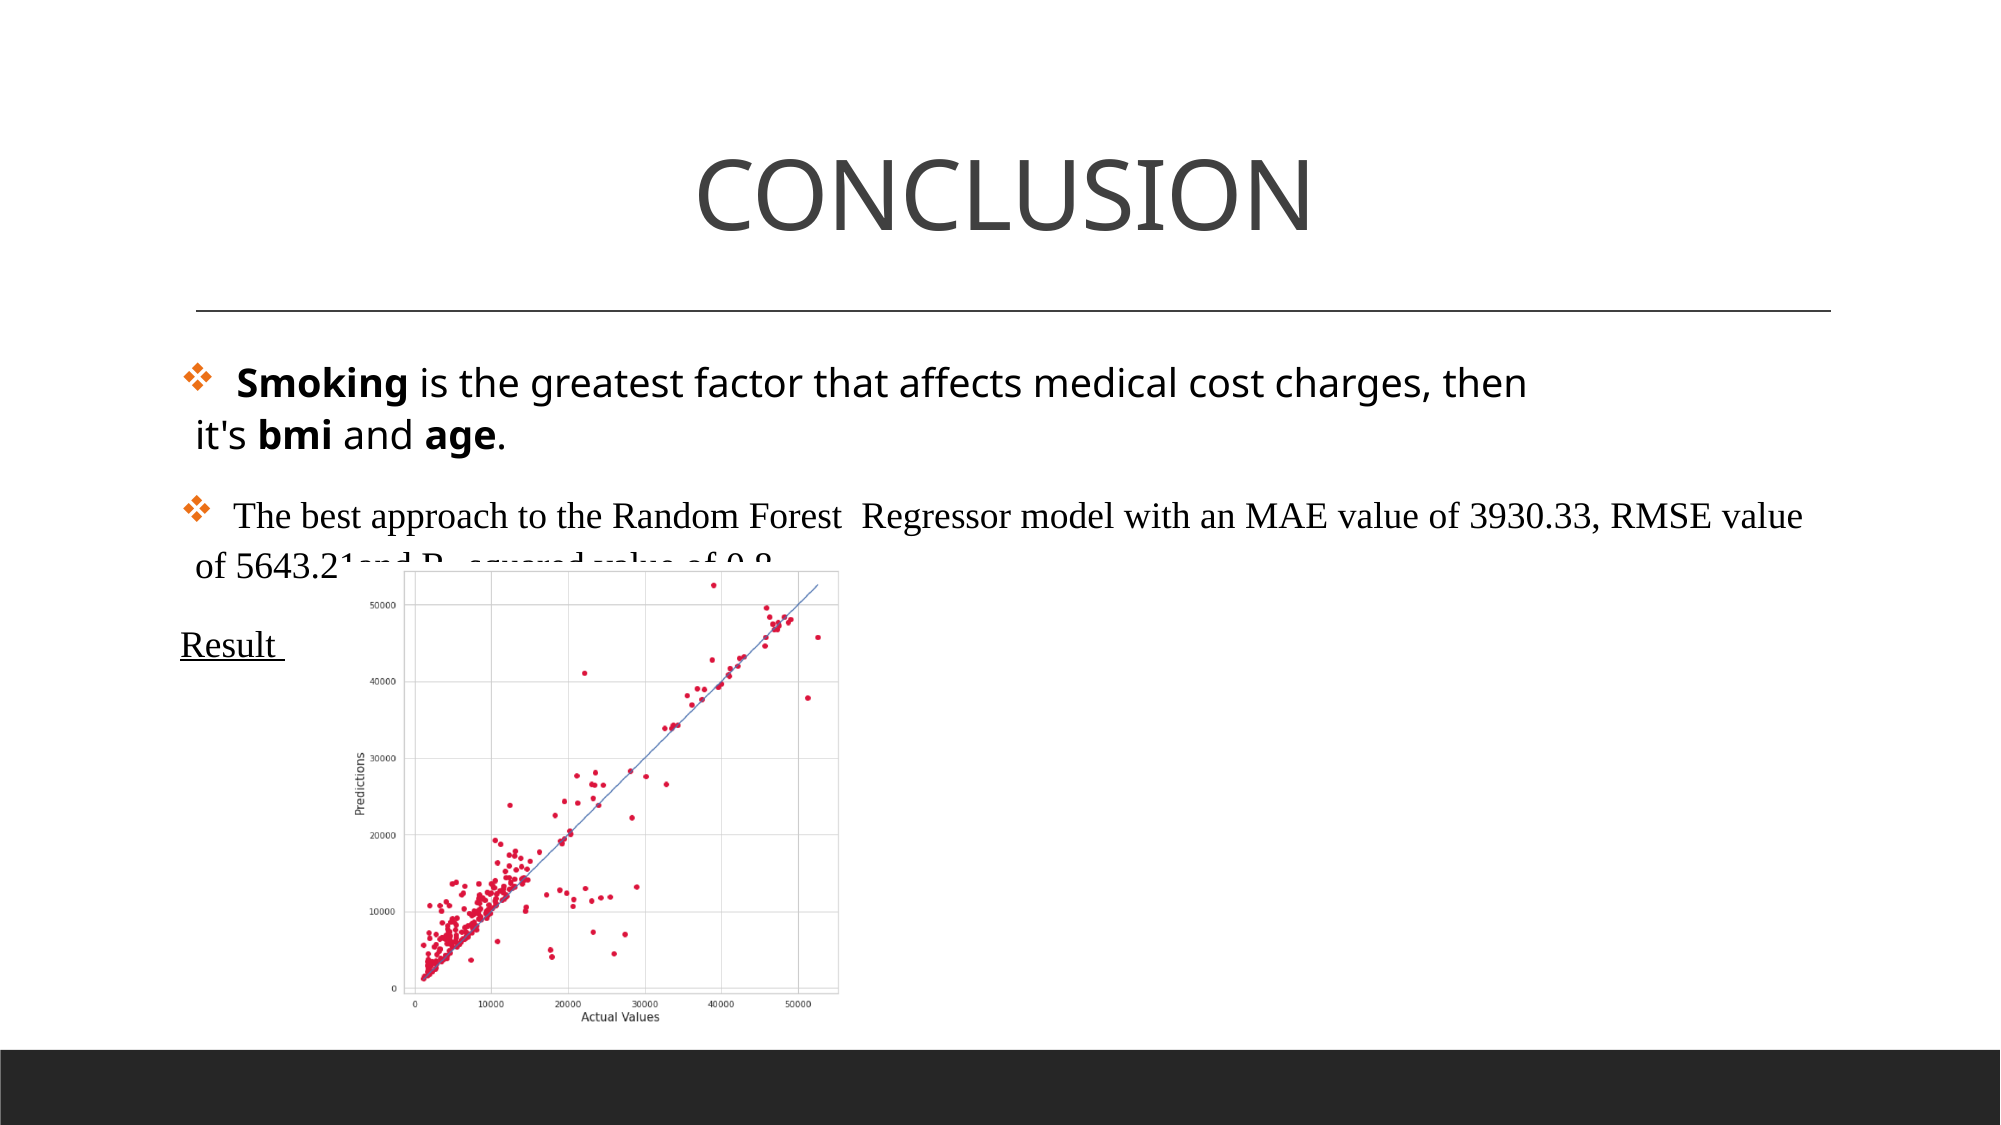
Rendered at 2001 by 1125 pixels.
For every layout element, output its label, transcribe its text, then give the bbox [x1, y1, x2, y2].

title CONCLUSION [180, 47, 1830, 259]
list Smoking is the greatest factor that affects medical cost charges, then it's bmi and age. The best approach to the Random Forest Regressor model with an MAE value of 3930.33, RMSE value of 5643.21and R -squared value of 0.8. Result [180, 345, 1830, 963]
picture [340, 561, 850, 1036]
